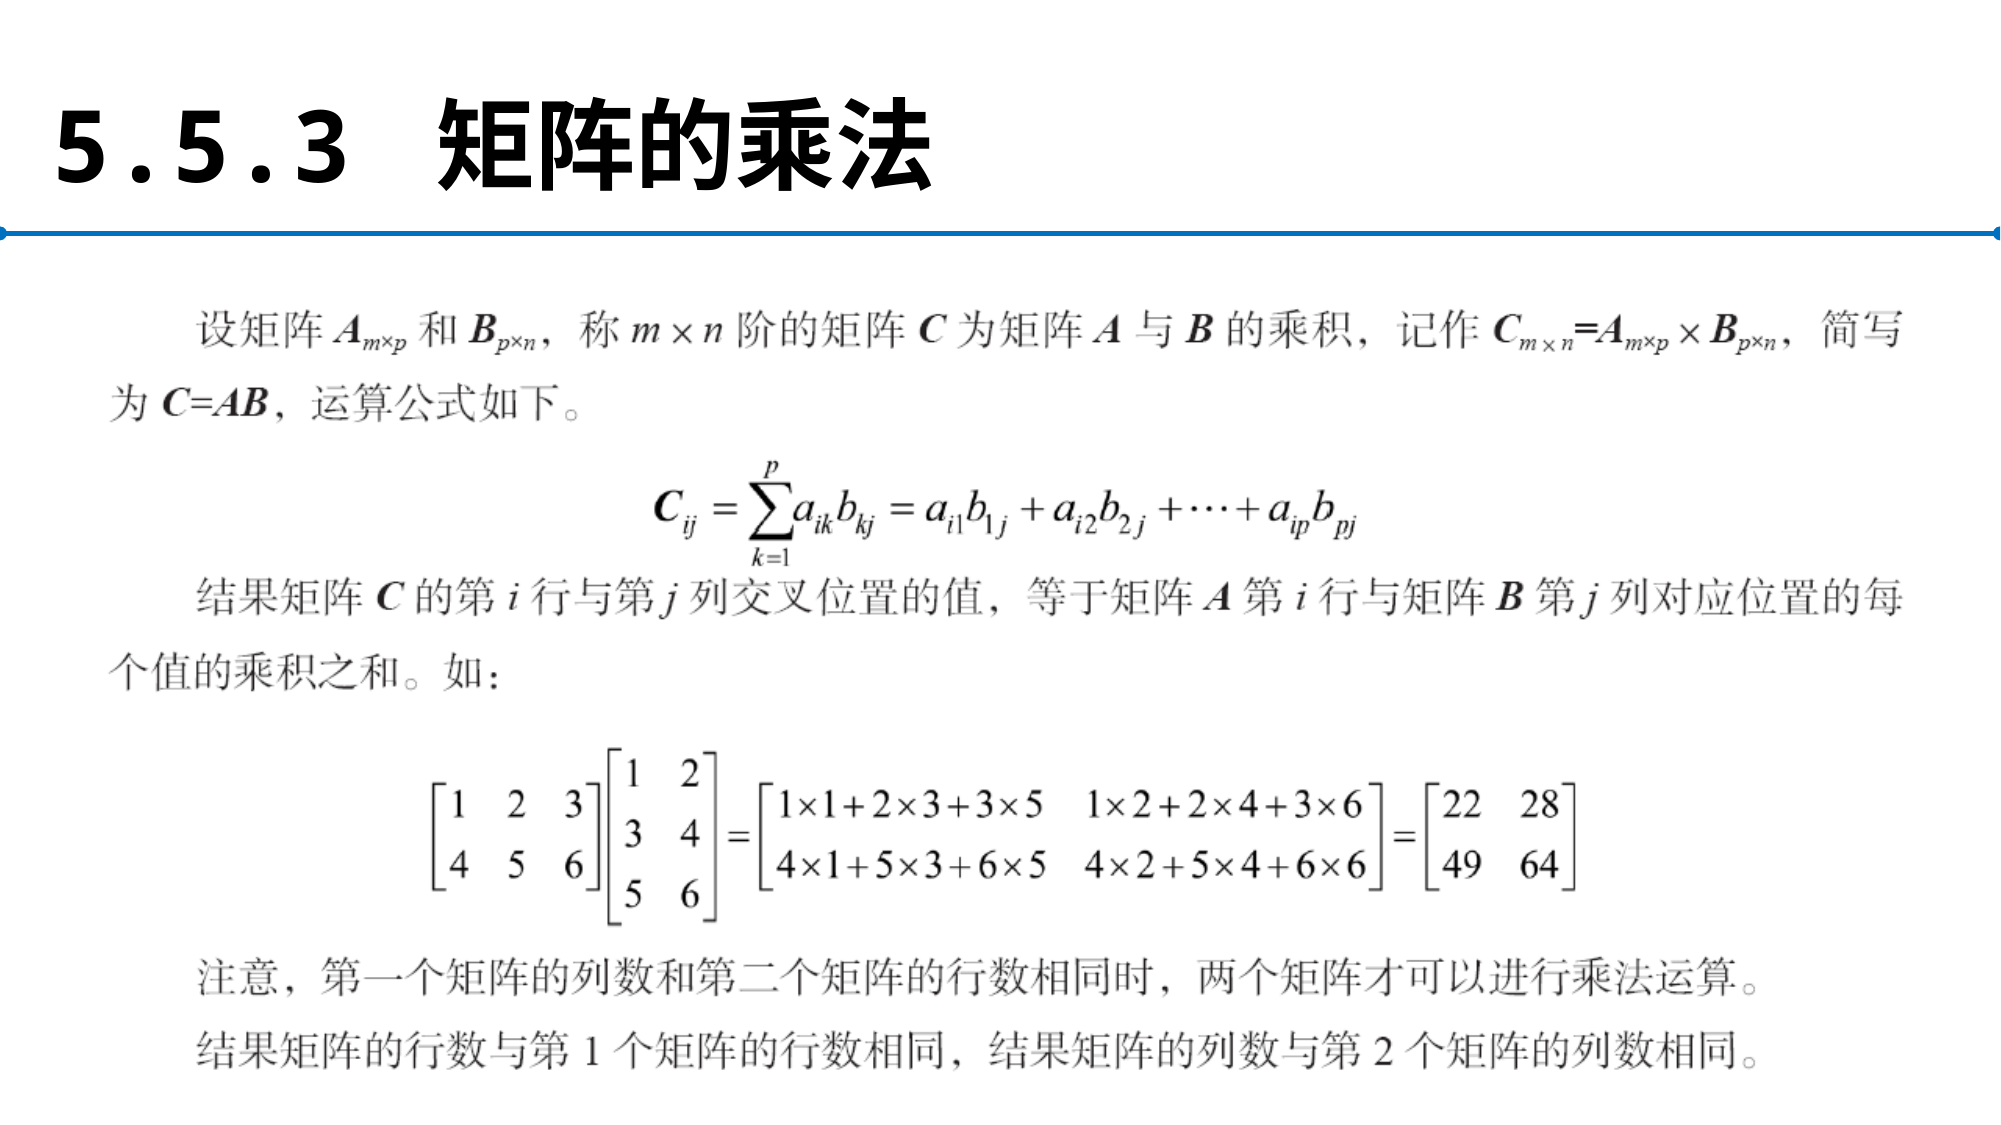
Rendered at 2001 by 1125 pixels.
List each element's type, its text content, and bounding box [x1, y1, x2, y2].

title 5.5.3 矩阵的乘法 [36, 41, 1863, 260]
picture [92, 280, 1949, 1084]
